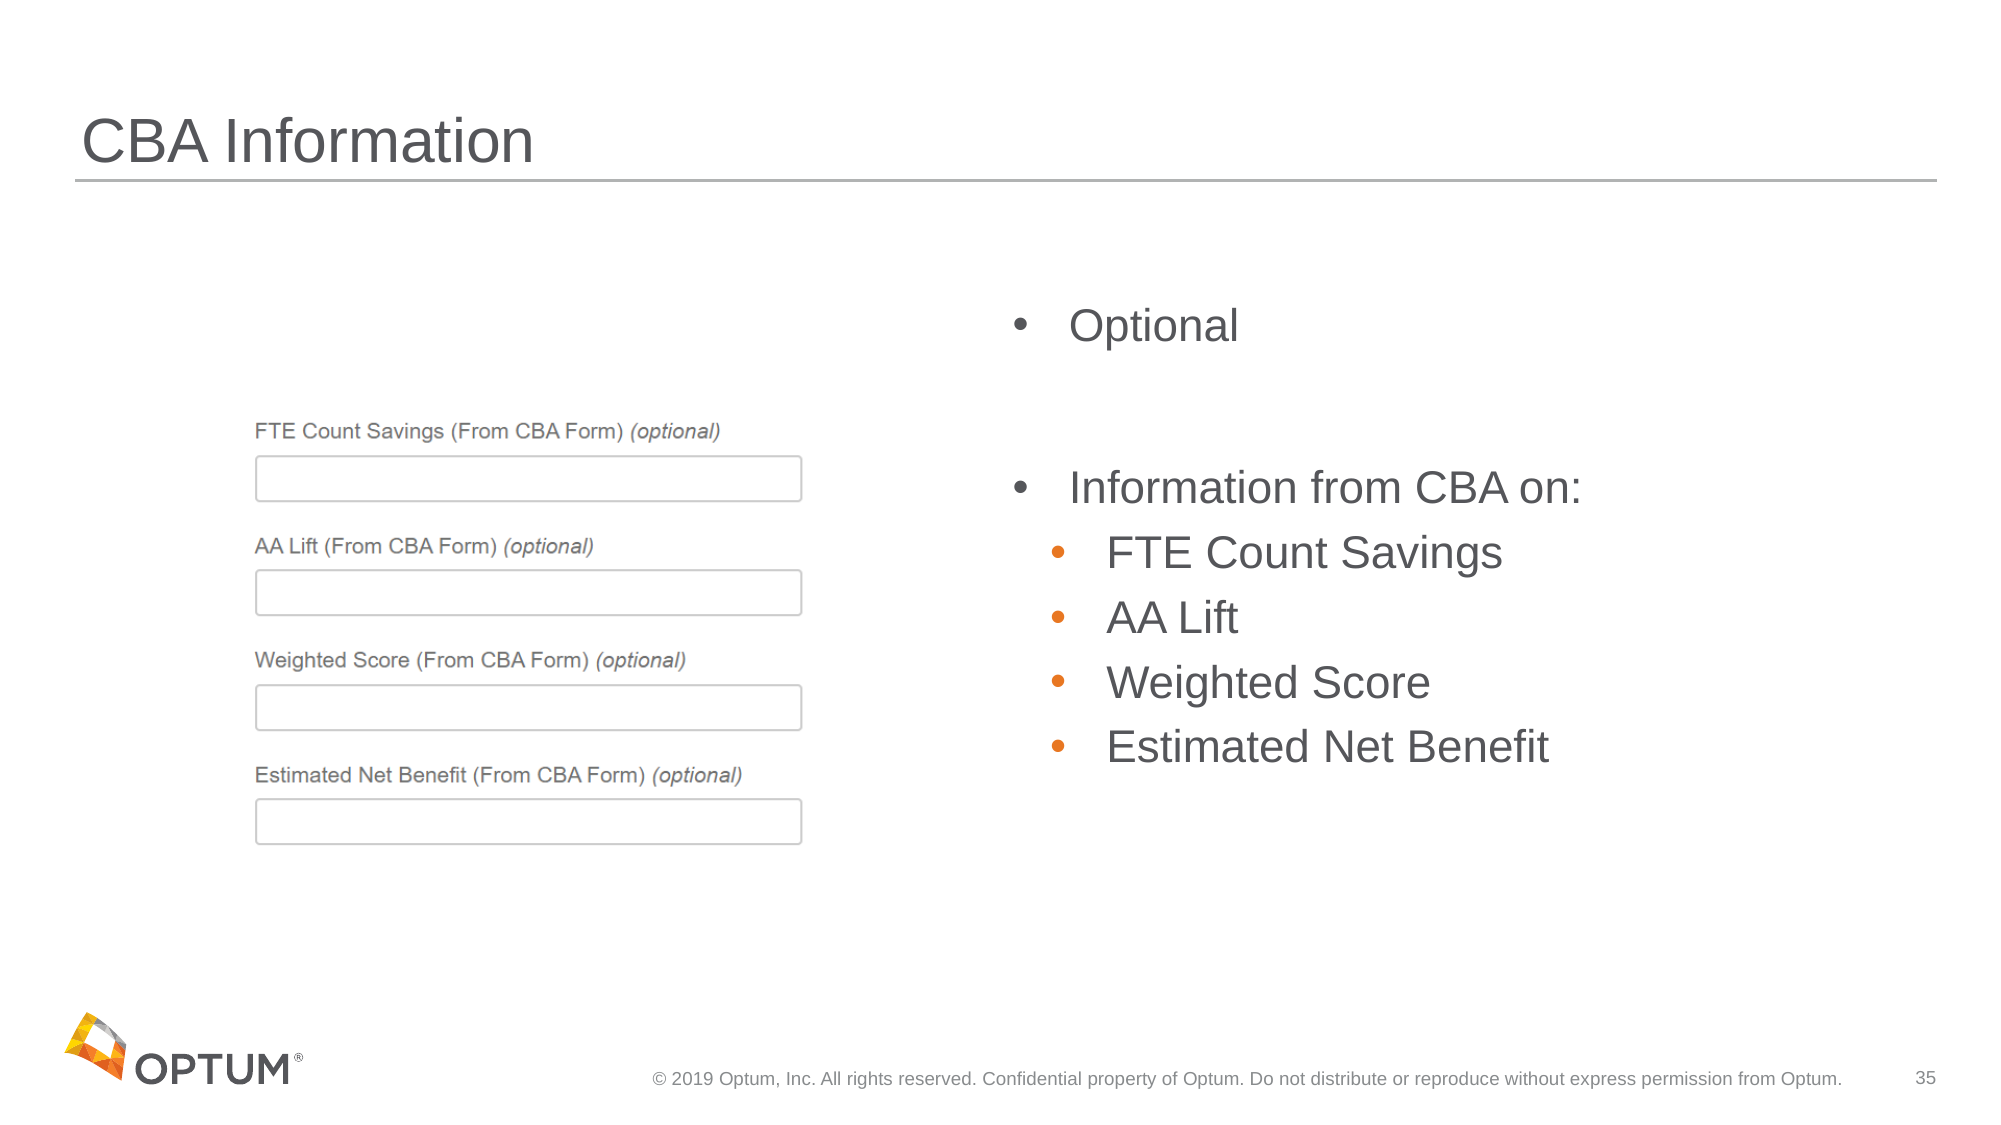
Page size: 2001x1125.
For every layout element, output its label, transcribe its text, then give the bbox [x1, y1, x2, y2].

slide_number 35 [1848, 1057, 1937, 1096]
list Optional Information from CBA on: FTE Count Savings AA Lift Weighted Score Estimated Net Benefit [1012, 299, 1942, 969]
title CBA Information [81, 0, 1938, 177]
footer © 2019 Optum, Inc. All rights reserved. Confidential property of Optum. Do not distribute or reproduce without express permission from Optum. [500, 1052, 1842, 1104]
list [228, 404, 841, 864]
